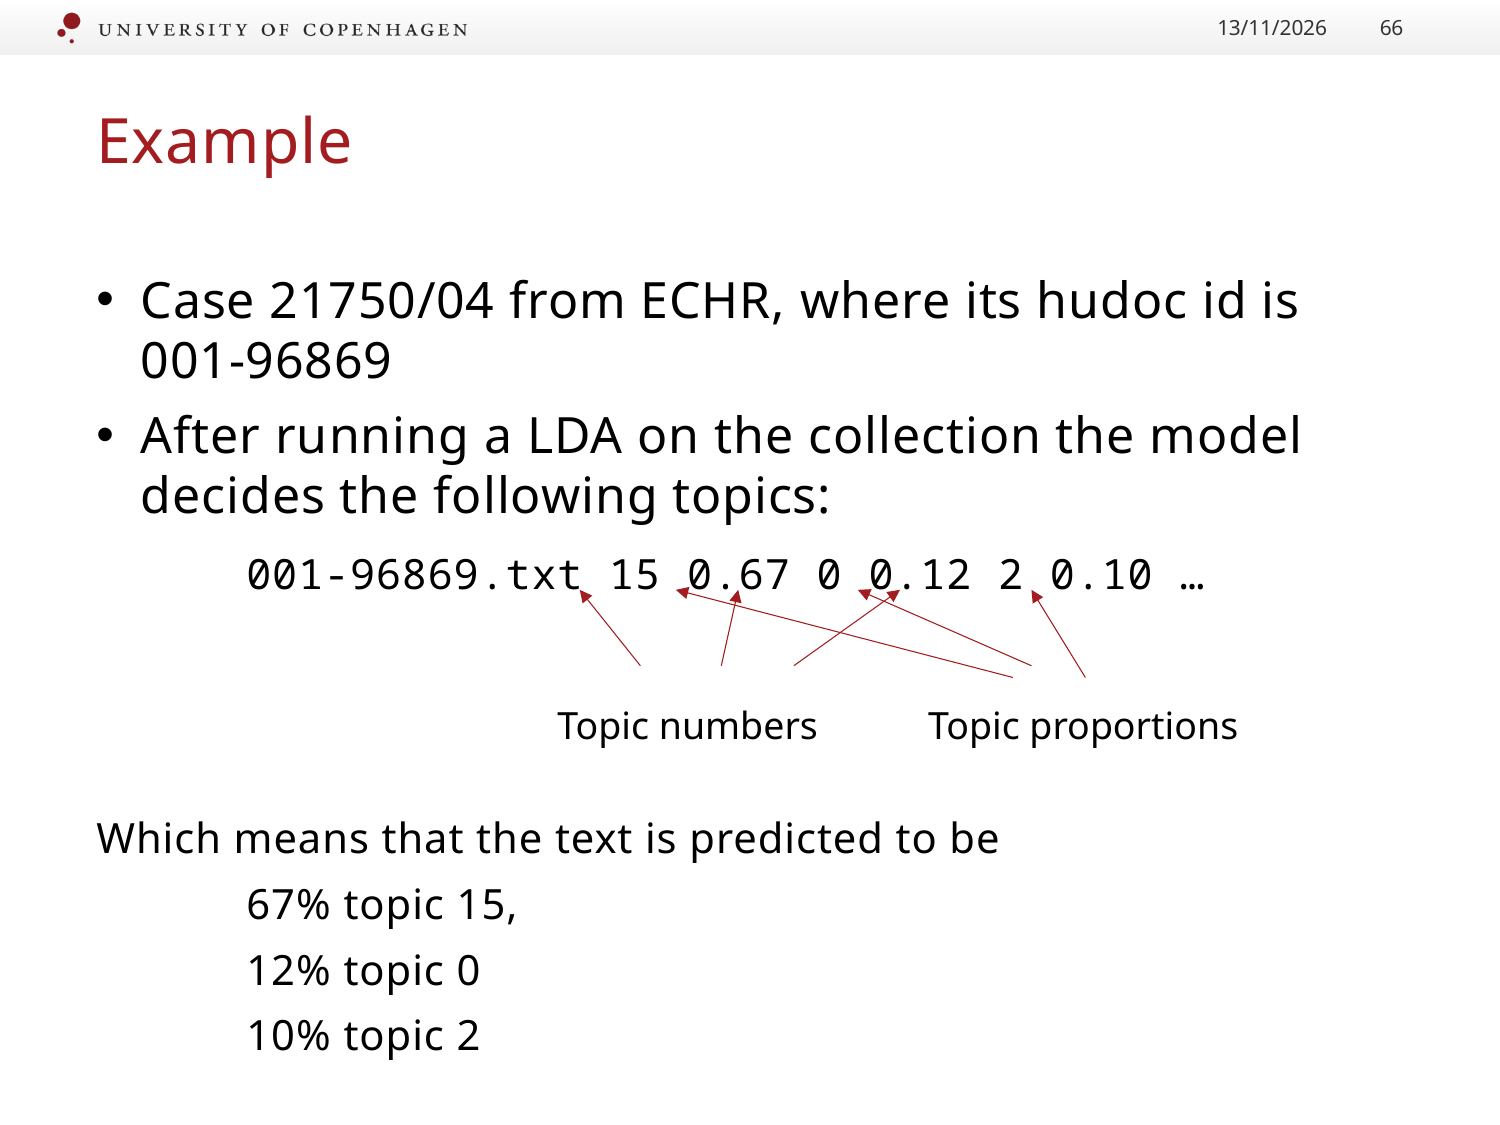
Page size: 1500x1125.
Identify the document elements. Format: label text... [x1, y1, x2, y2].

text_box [675, 589, 1013, 678]
text_box Topic numbers [542, 694, 913, 755]
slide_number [1193, 14, 1327, 43]
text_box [579, 589, 641, 666]
picture [92, 15, 475, 42]
list Case 21750/04 from ECHR, where its hudoc id is 001-96869 After running a LDA on the collection the model decides the following topics: 001-96869.txt 15 0.67 0 0.12 2 0.10 … Which means that the text is predicted to be 67% topic 15, 12% topic 0 10% topic 2 [96, 268, 1404, 1034]
title Example [96, 101, 1404, 244]
slide_number 66 [1341, 14, 1404, 43]
text_box Topic proportions [913, 694, 1283, 755]
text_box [857, 589, 1031, 666]
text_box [1031, 589, 1086, 678]
